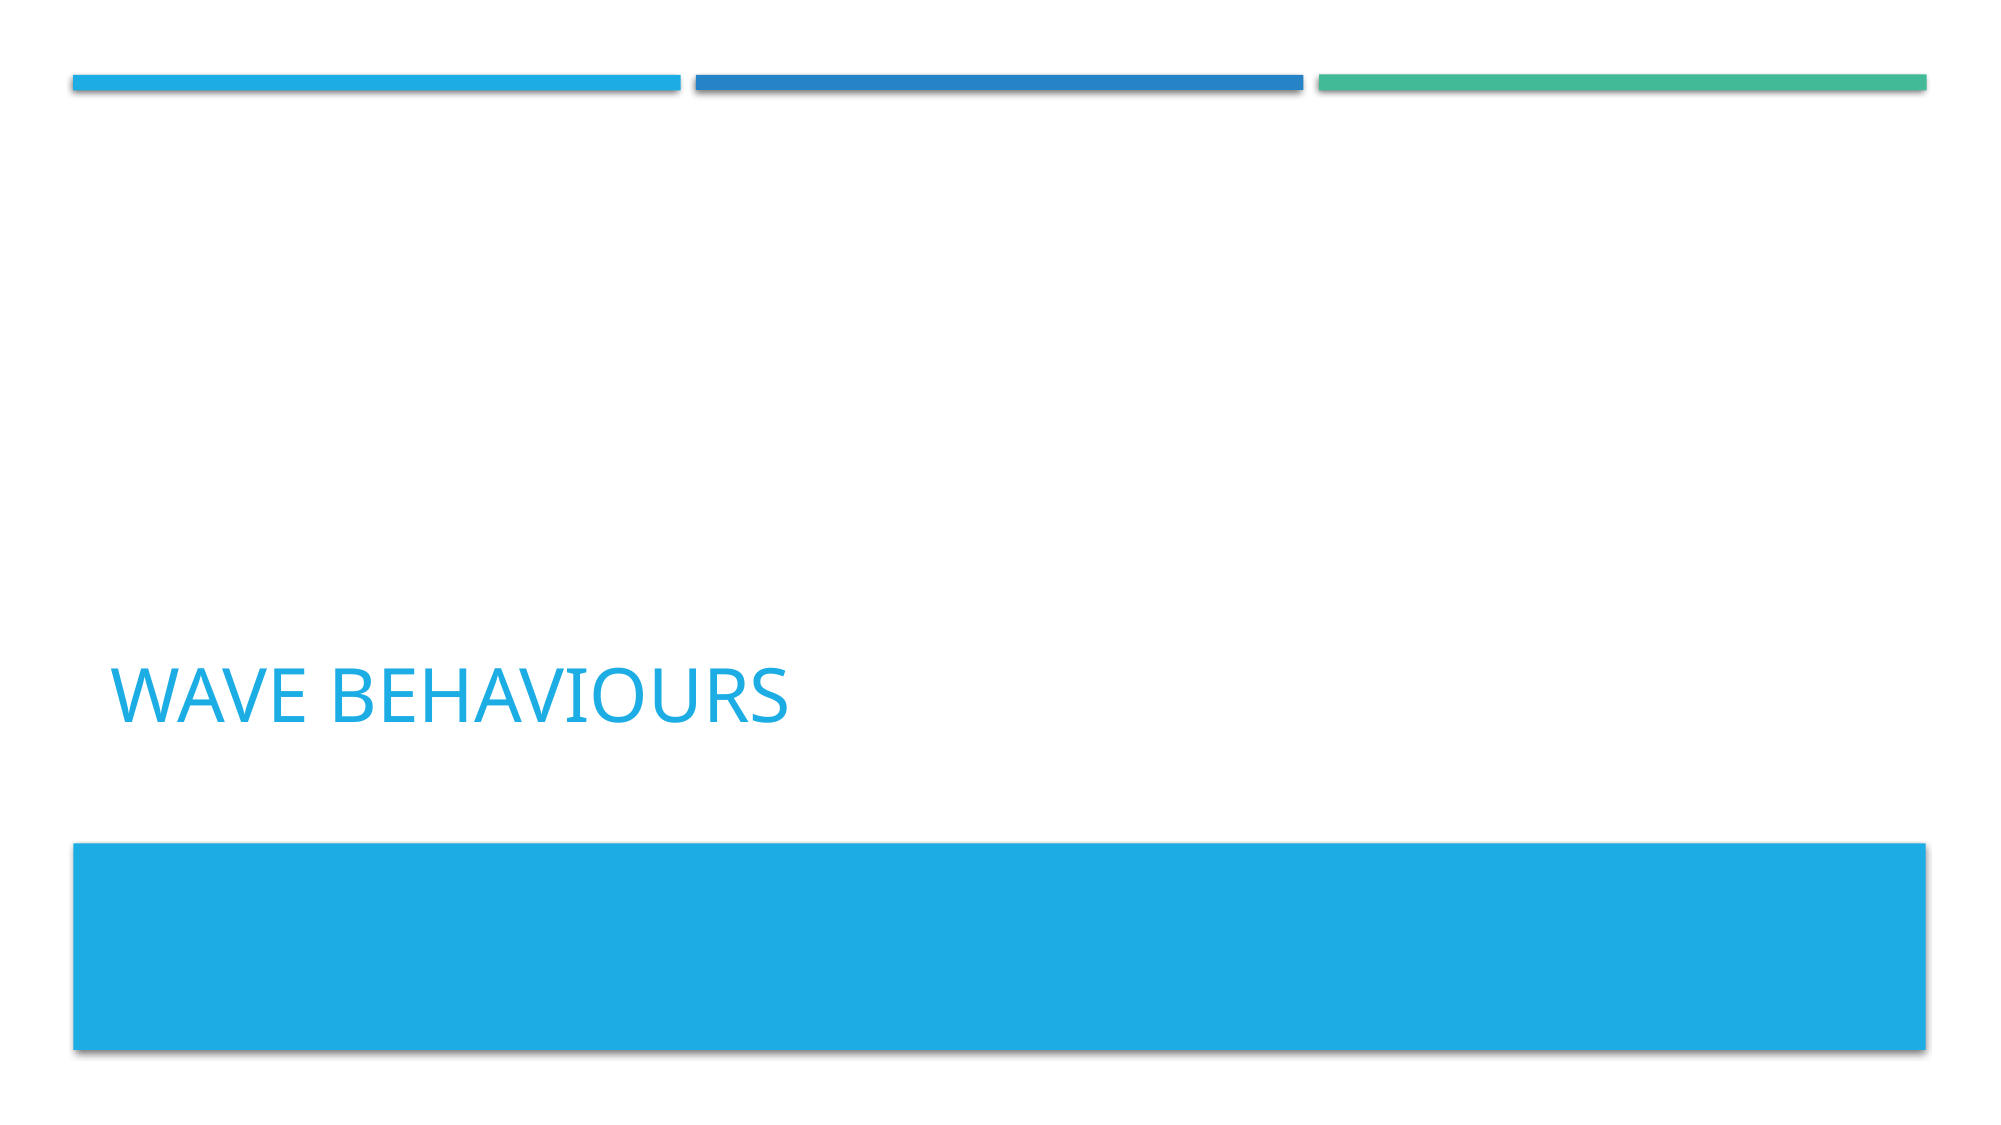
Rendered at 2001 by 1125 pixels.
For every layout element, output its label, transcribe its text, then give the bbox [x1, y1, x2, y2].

title Wave Behaviours [95, 499, 1905, 745]
